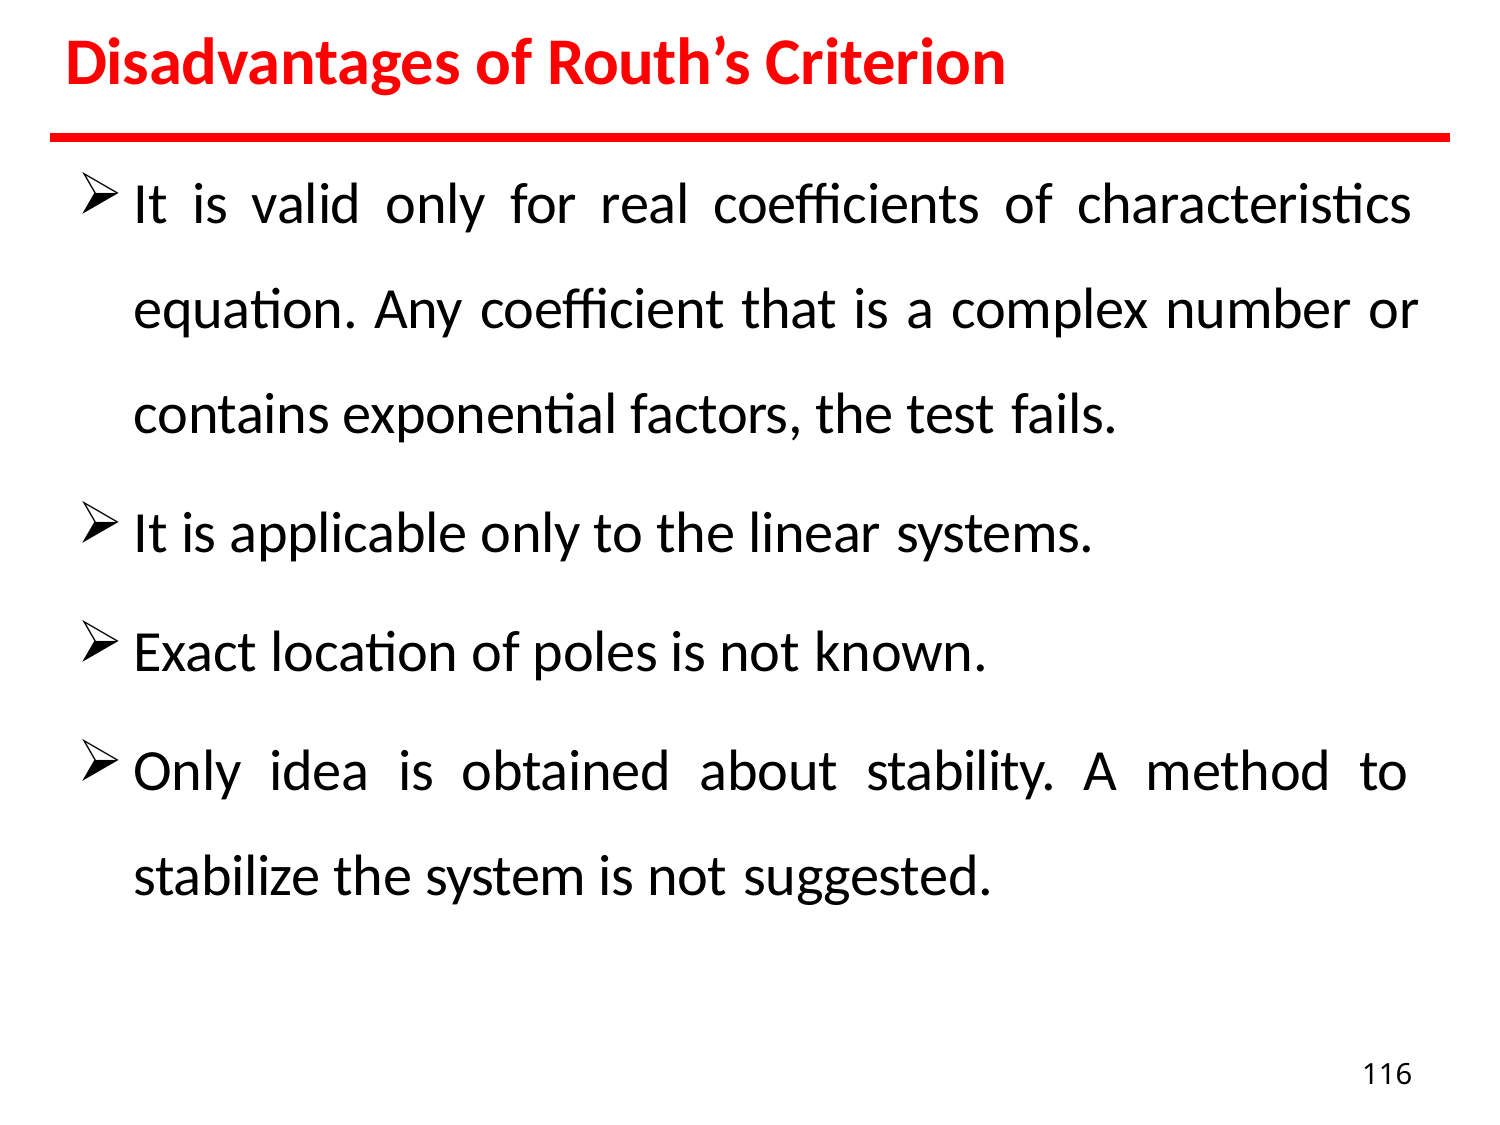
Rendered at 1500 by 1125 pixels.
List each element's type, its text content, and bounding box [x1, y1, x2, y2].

text_box It is valid only for real coefficients of characteristics equation. Any coefficient that is a complex number or contains exponential factors, the test fails. It is applicable only to the linear systems. Exact location of poles is not known. Only idea is obtained about stability. A method to stabilize the system is not suggested. [75, 128, 1438, 137]
title Disadvantages of Routh’s Criterion [62, 16, 1475, 207]
text_box 116 [1355, 1052, 1417, 1095]
text_box It is valid only for real coefficients of characteristics equation. Any coefficient that is a complex number or contains exponential factors, the test fails. It is applicable only to the linear systems. Exact location of poles is not known. Only idea is obtained about stability. A method to stabilize the system is not suggested. [75, 138, 1438, 908]
